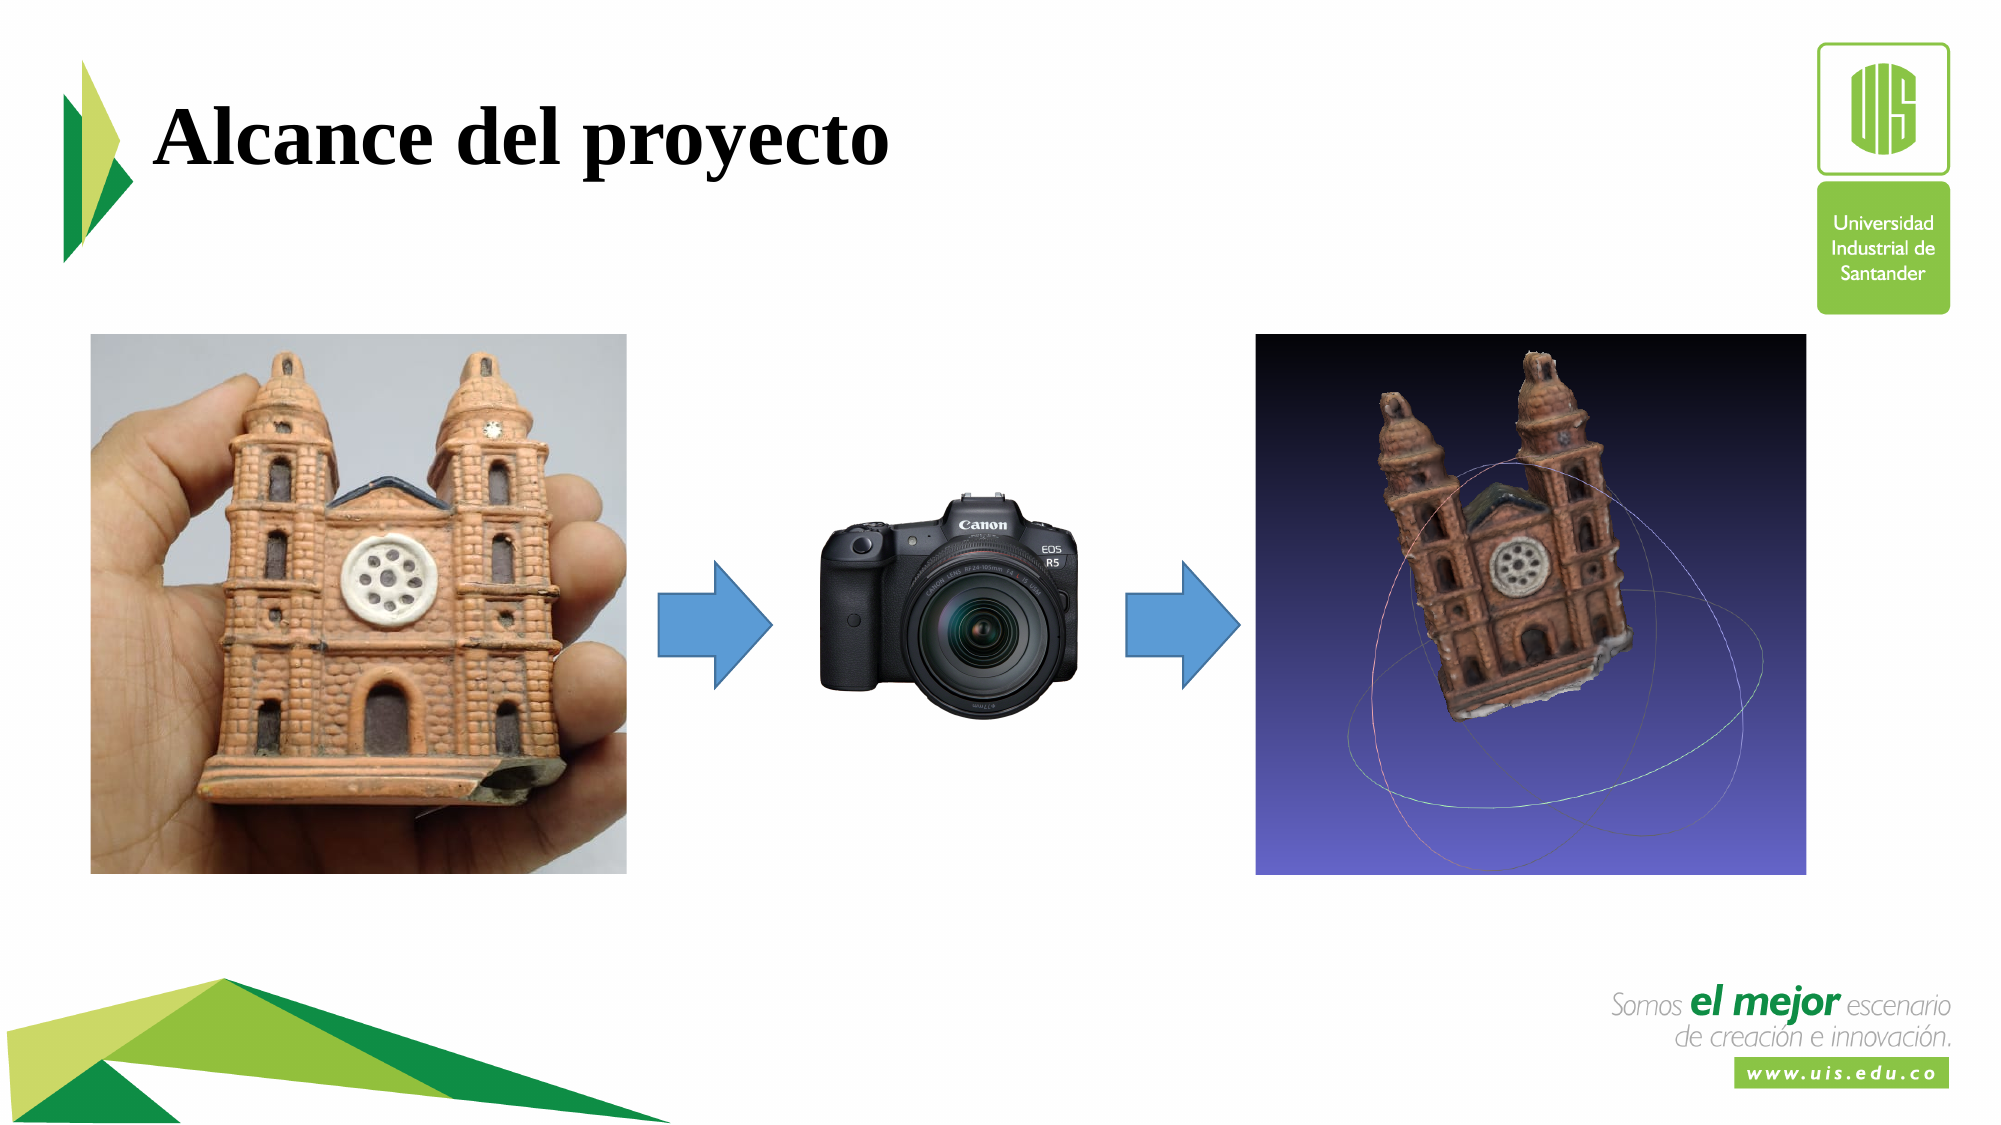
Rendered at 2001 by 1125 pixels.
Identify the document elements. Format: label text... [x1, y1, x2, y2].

title Alcance del proyecto [137, 59, 1863, 215]
text_box [657, 559, 774, 691]
text_box [1125, 559, 1242, 691]
picture [0, 0, 2001, 1125]
